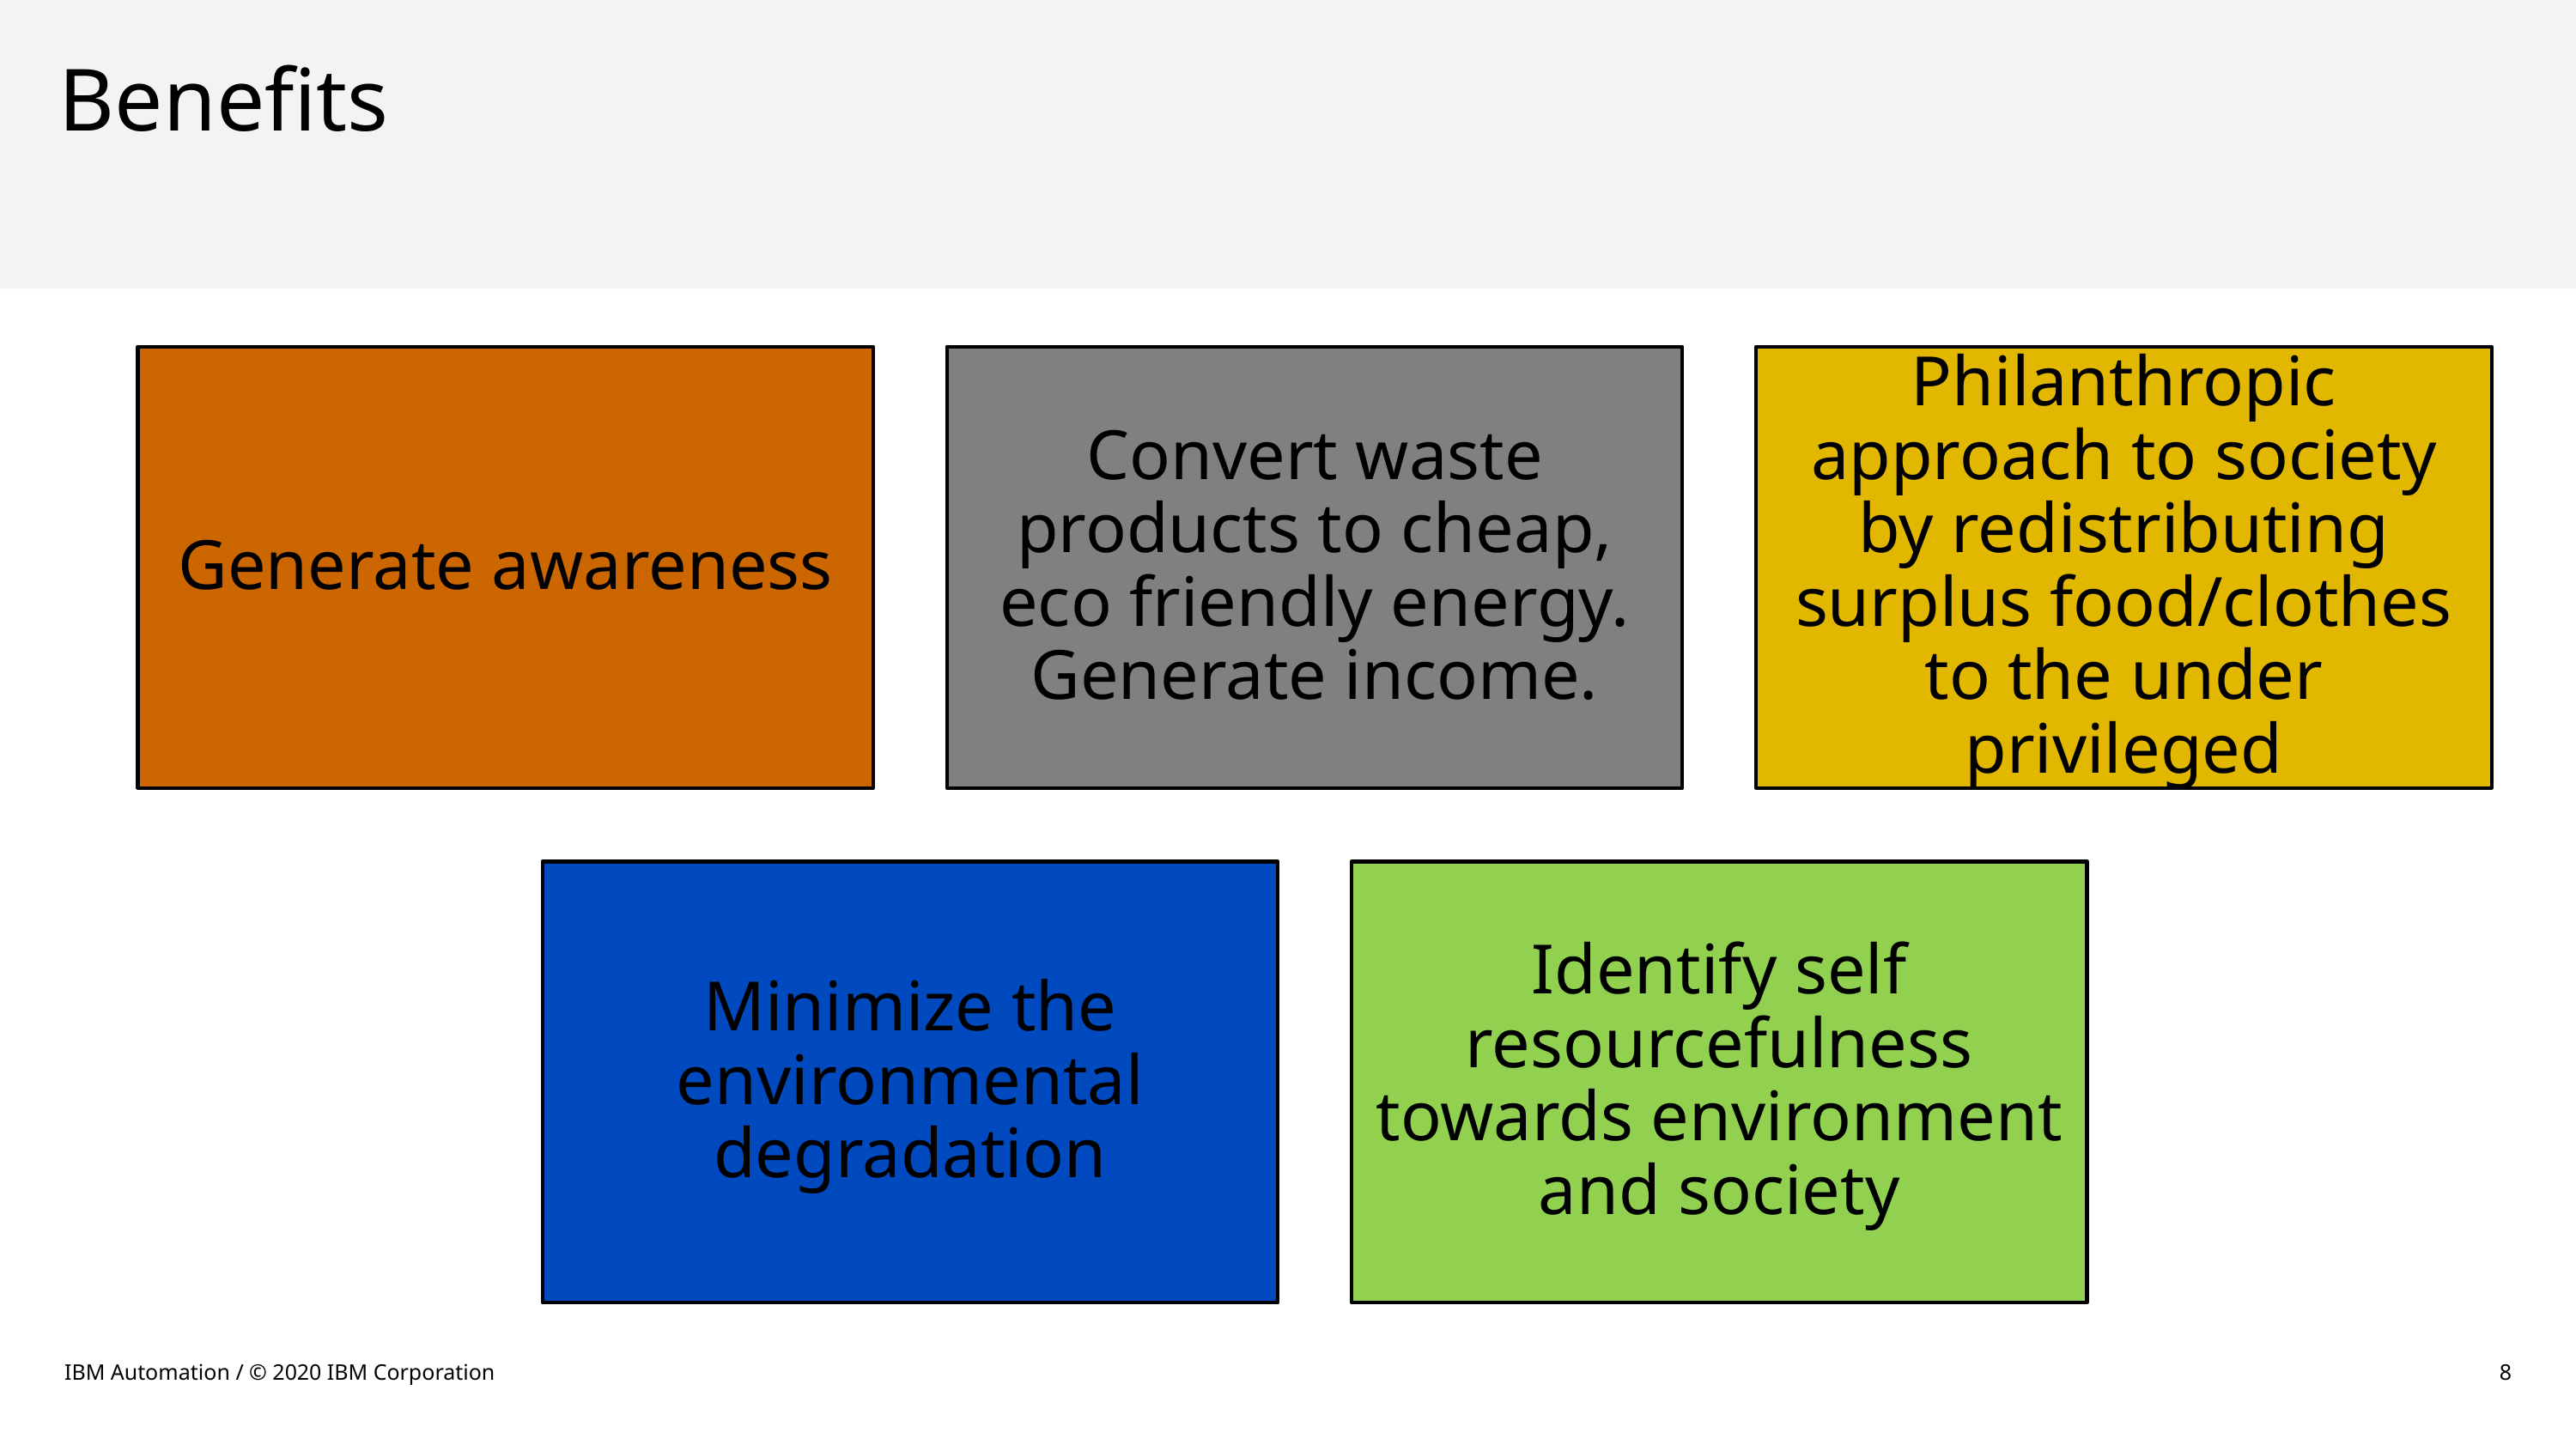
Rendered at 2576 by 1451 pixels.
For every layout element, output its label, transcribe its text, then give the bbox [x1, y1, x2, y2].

slide_number 8 [1996, 1350, 2512, 1397]
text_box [137, 317, 2492, 1333]
footer IBM Automation / © 2020 IBM Corporation [64, 1350, 1224, 1397]
title Benefits [58, 57, 1893, 284]
